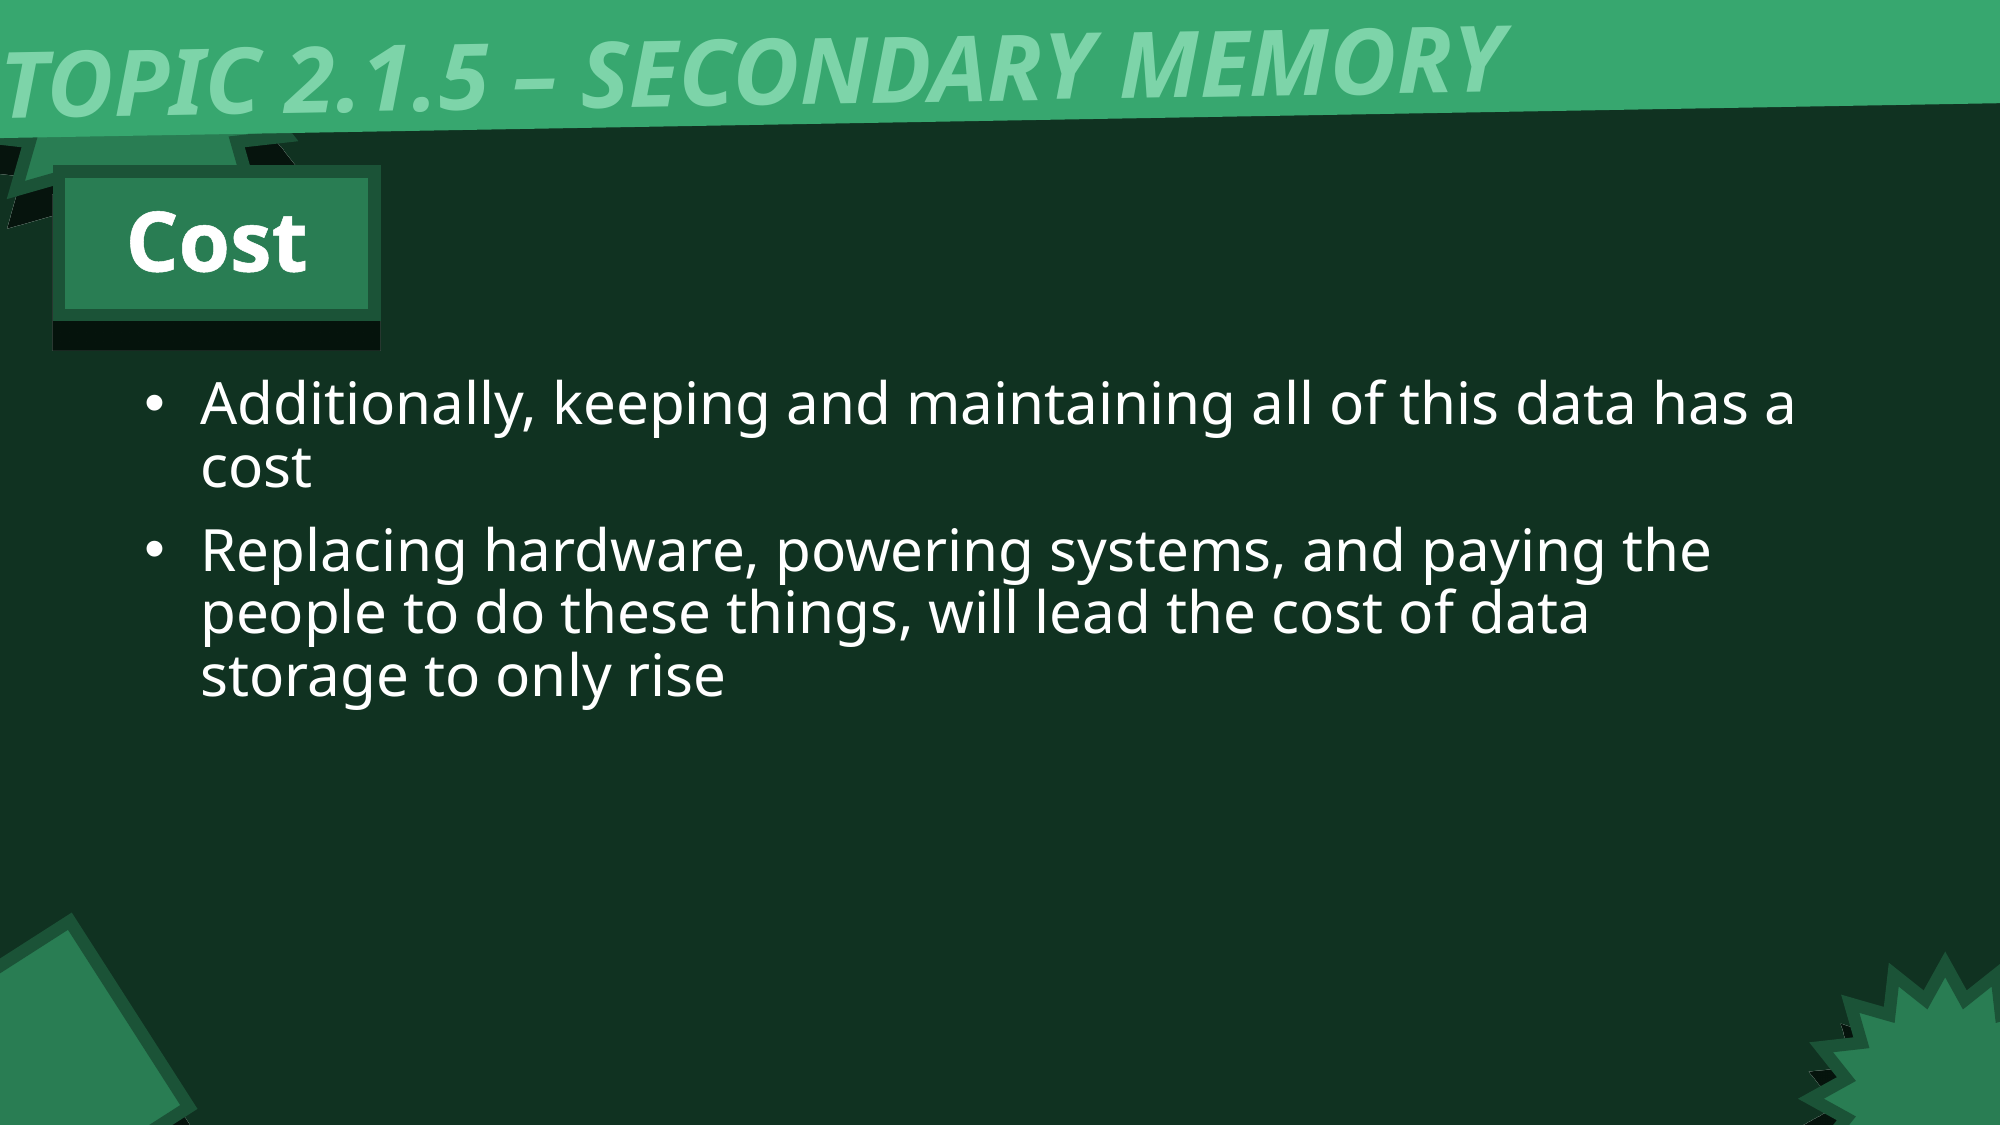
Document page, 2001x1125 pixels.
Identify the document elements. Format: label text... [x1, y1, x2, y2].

text_box [0, 134, 290, 193]
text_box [0, 0, 2000, 126]
text_box [0, 919, 192, 1125]
subtitle Additionally, keeping and maintaining all of this data has a cost Replacing hardware, powering systems, and paying the people to do these things, will lead the cost of data storage to only rise [129, 366, 1828, 1075]
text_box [58, 170, 376, 316]
text_box [1807, 961, 2000, 1125]
